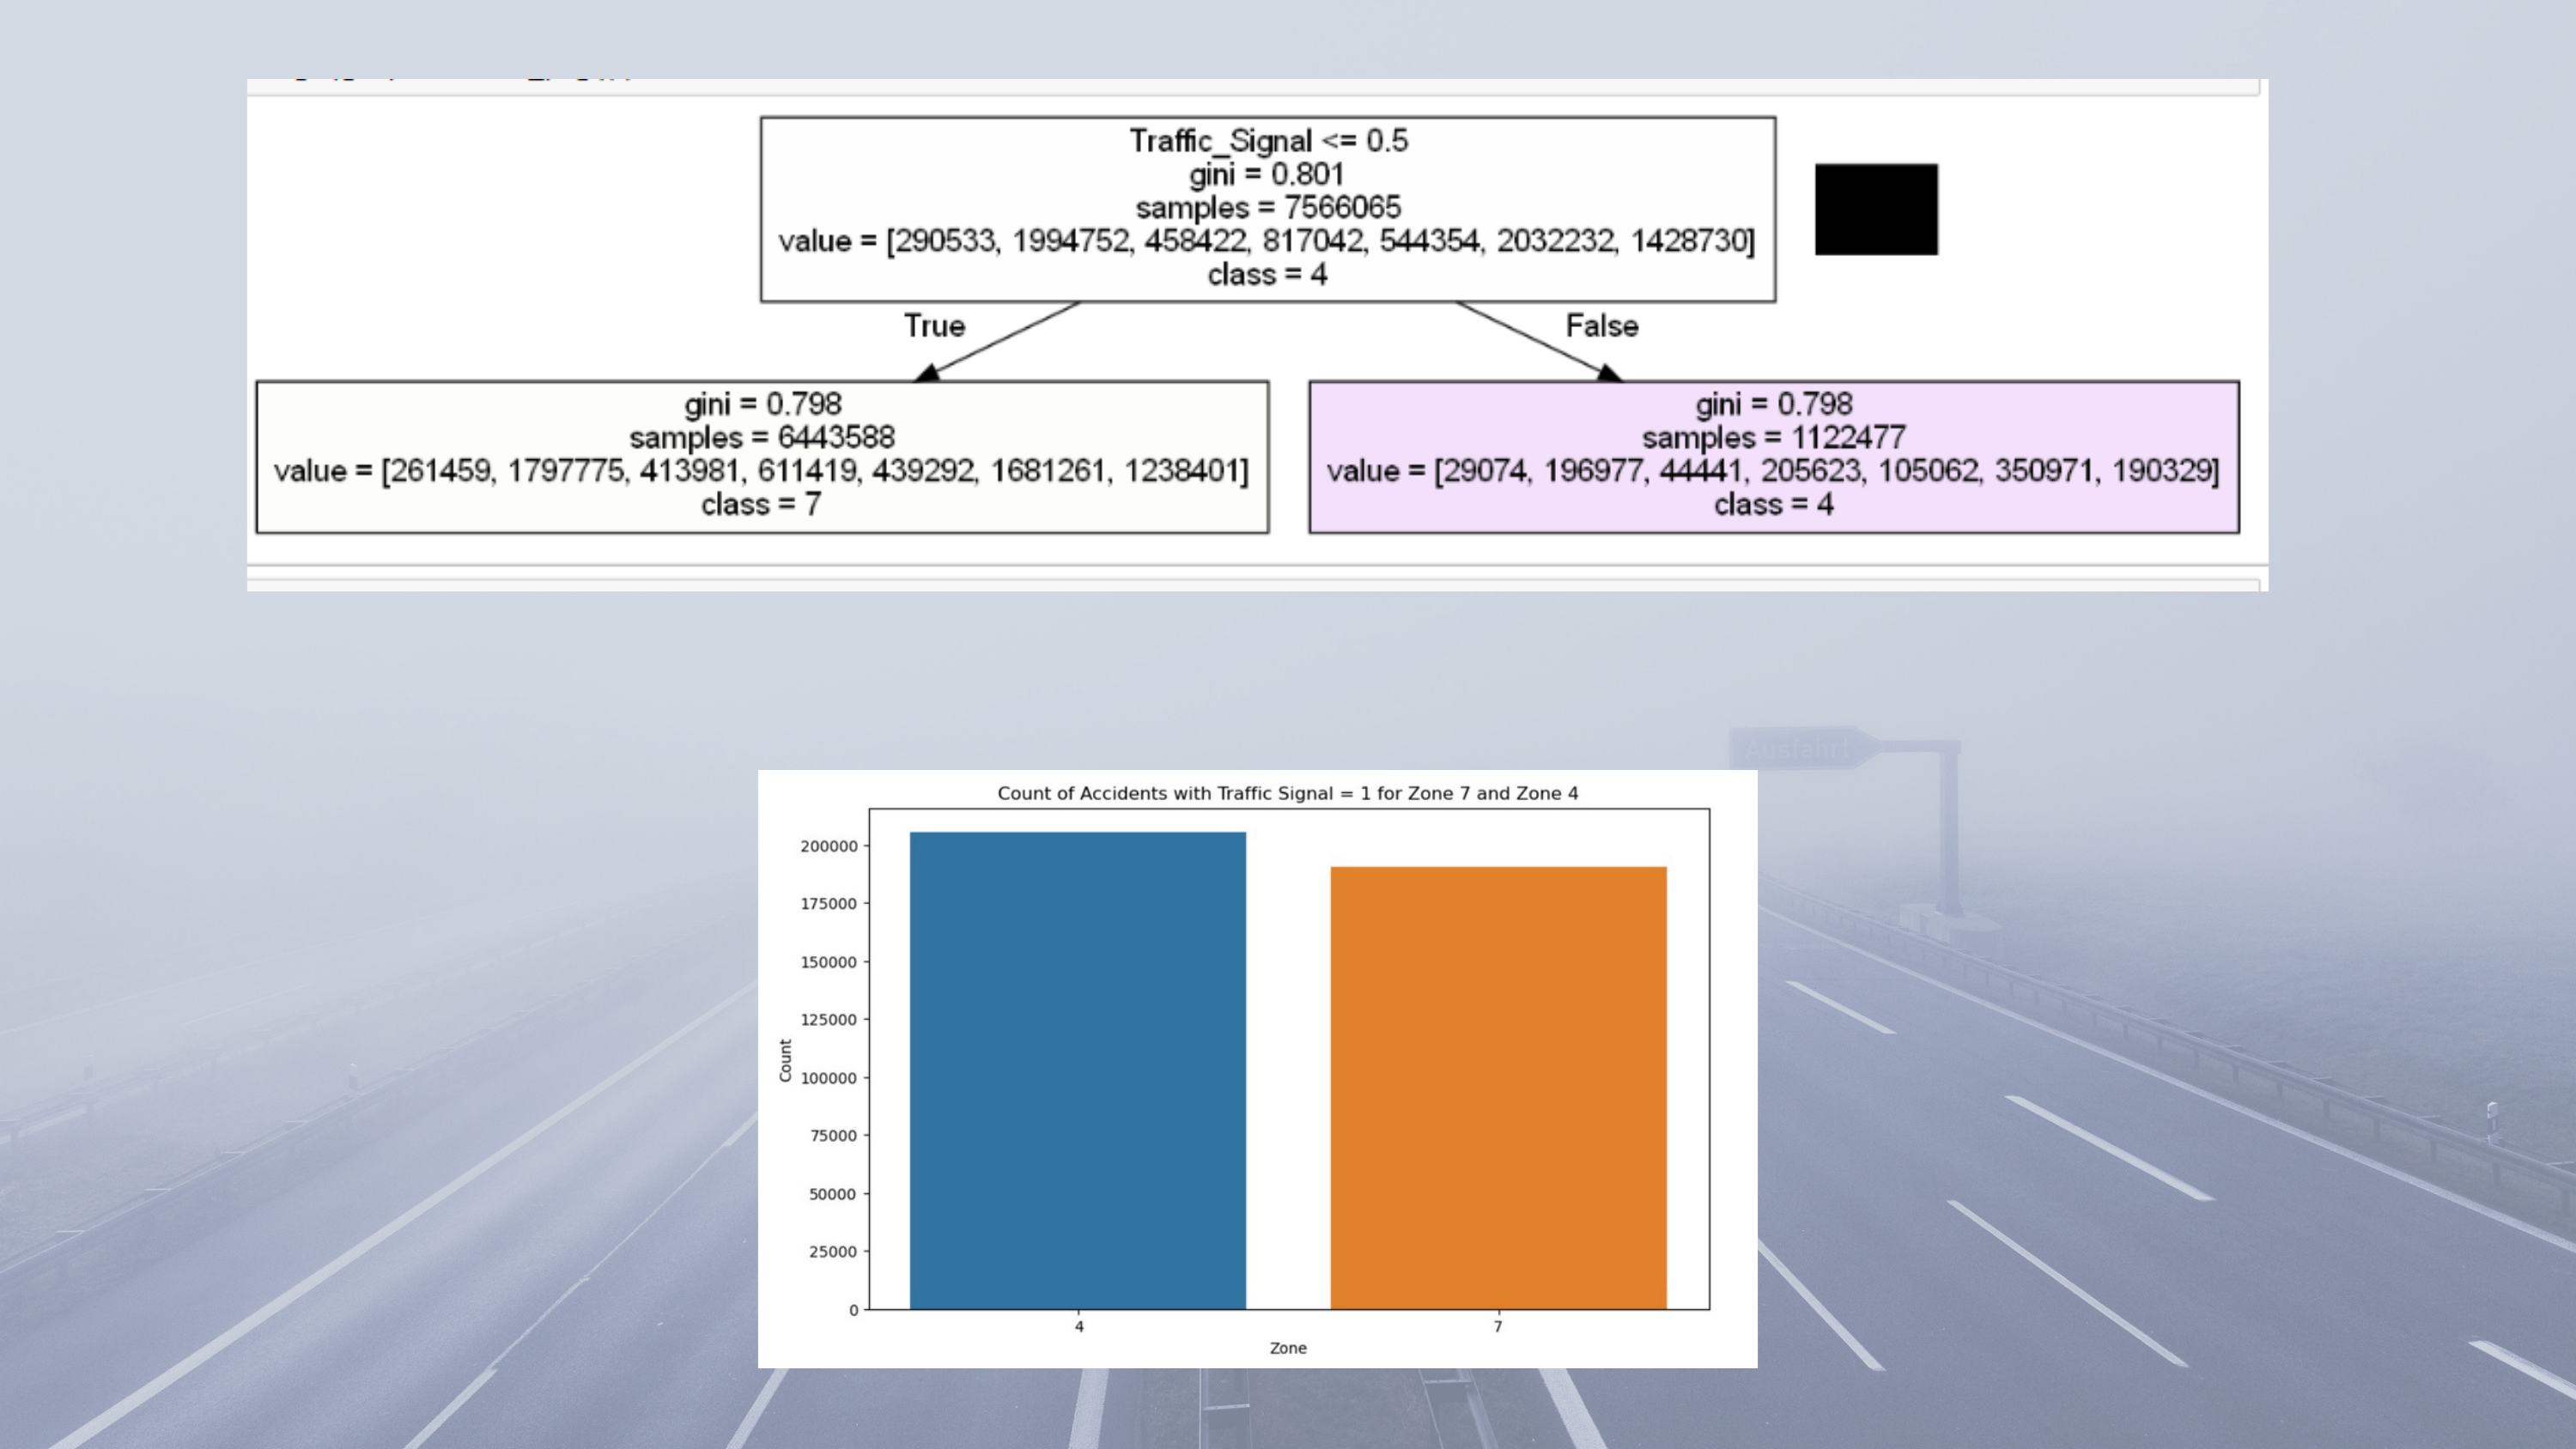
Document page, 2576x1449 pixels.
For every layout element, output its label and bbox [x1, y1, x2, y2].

text_box [246, 79, 2269, 592]
text_box [0, 0, 2576, 1449]
text_box [757, 770, 1759, 1368]
